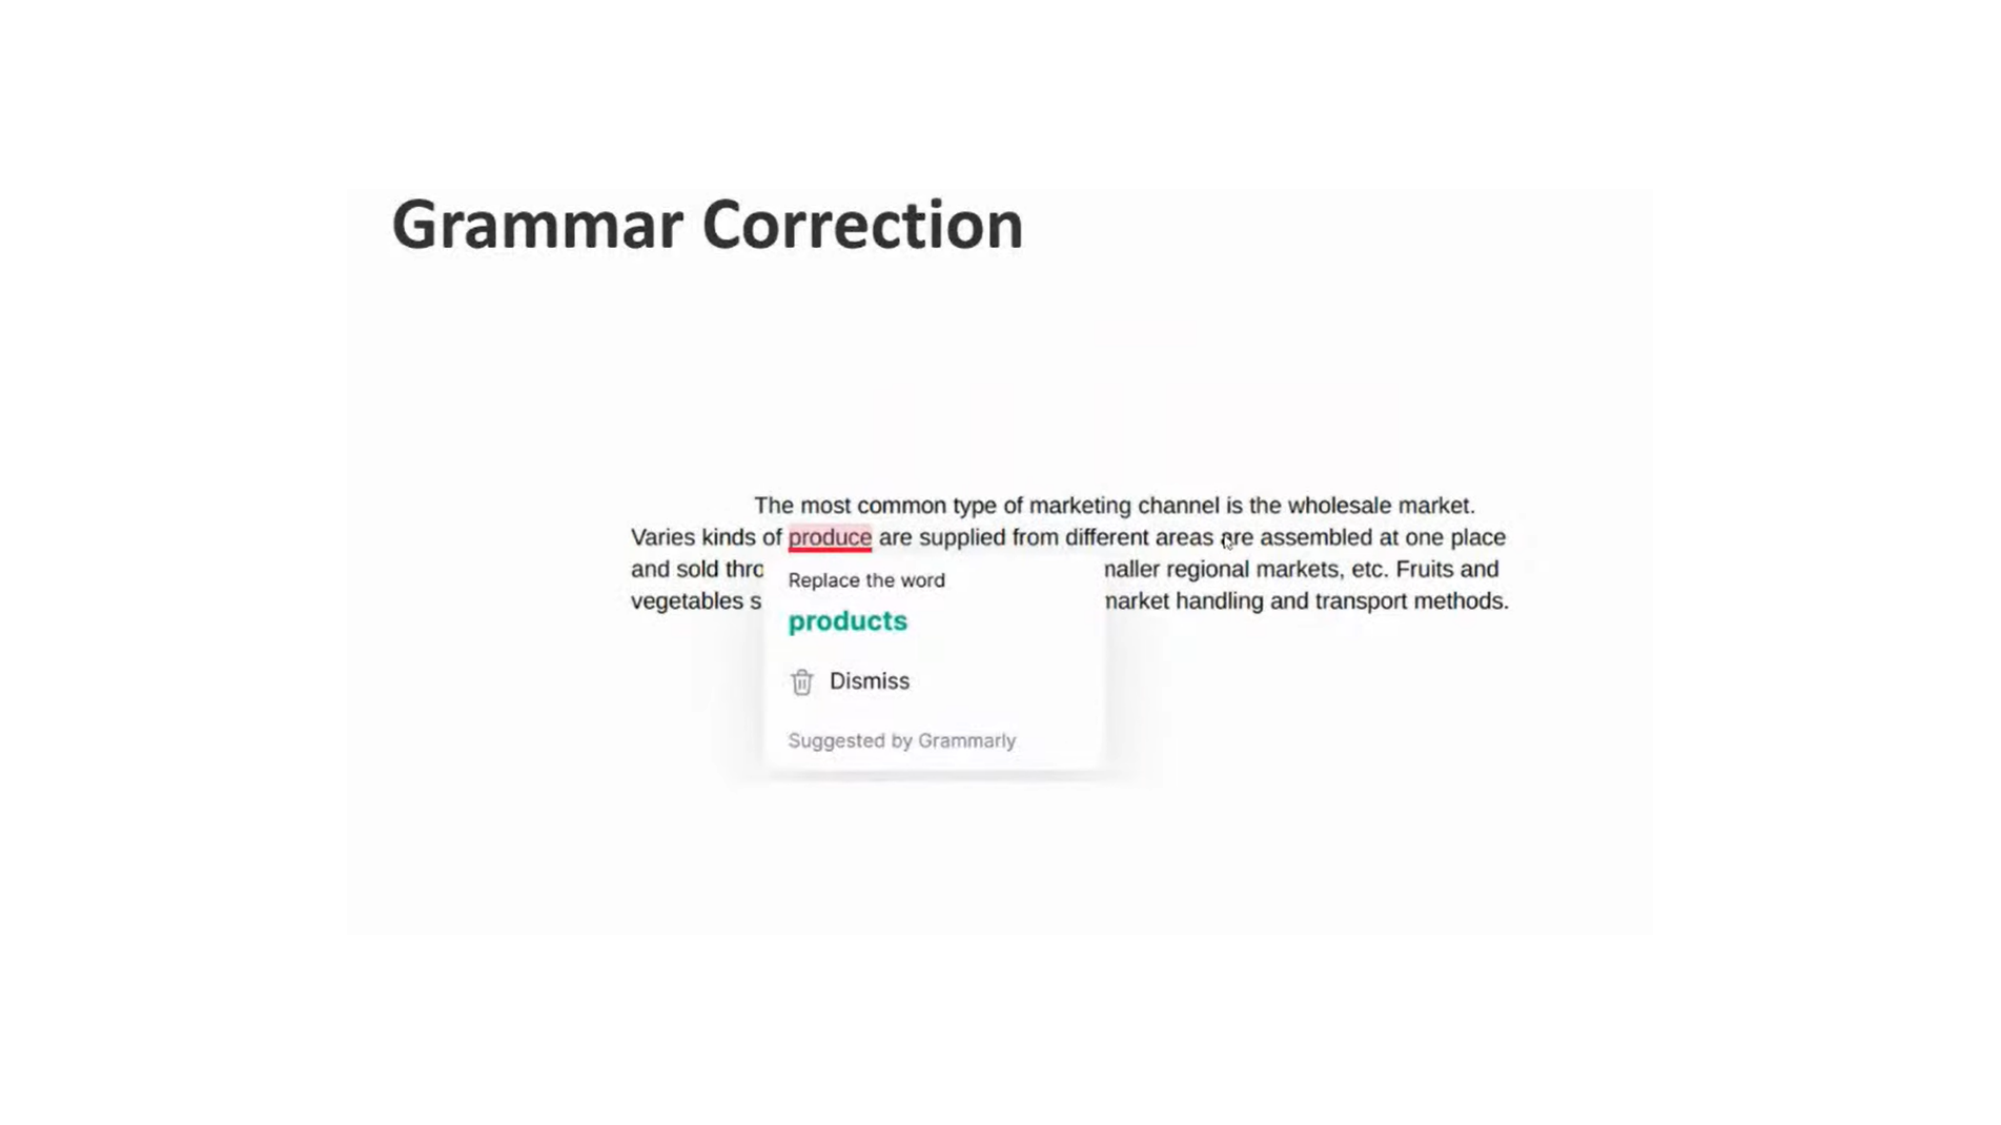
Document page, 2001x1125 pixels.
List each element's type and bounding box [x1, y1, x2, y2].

picture [347, 189, 1653, 935]
